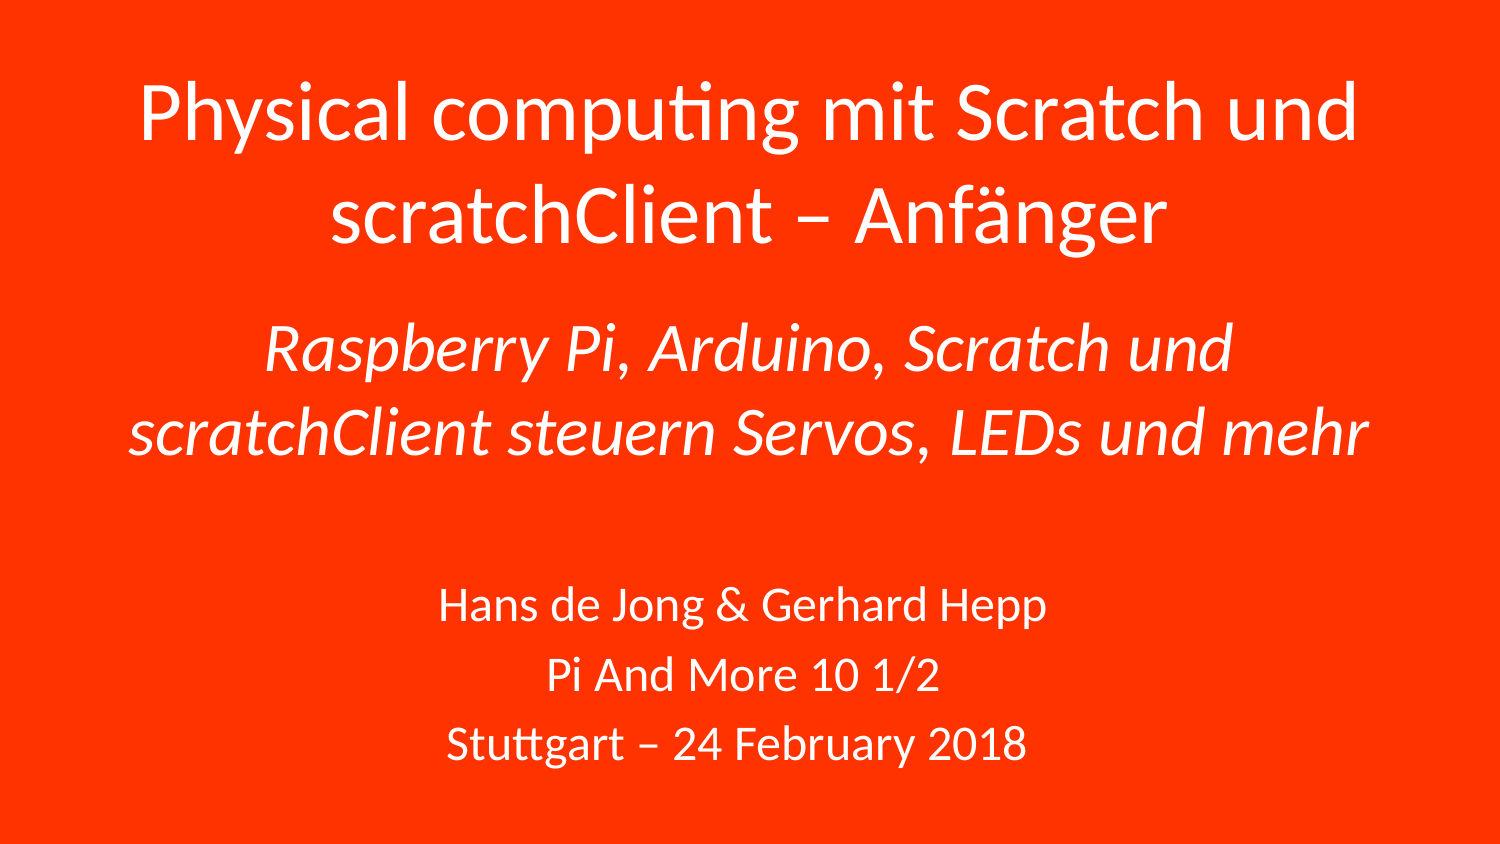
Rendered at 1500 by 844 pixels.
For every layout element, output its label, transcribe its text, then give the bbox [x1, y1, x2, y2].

text_box Hans de Jong & Gerhard Hepp Pi And More 10 1/2 Stuttgart – 24 February 2018 [218, 563, 1269, 780]
text_box Physical computing mit Scratch und scratchClient – Anfänger Raspberry Pi, Arduino, Scratch und scratchClient steuern Servos, LEDs und mehr [112, 8, 1388, 517]
